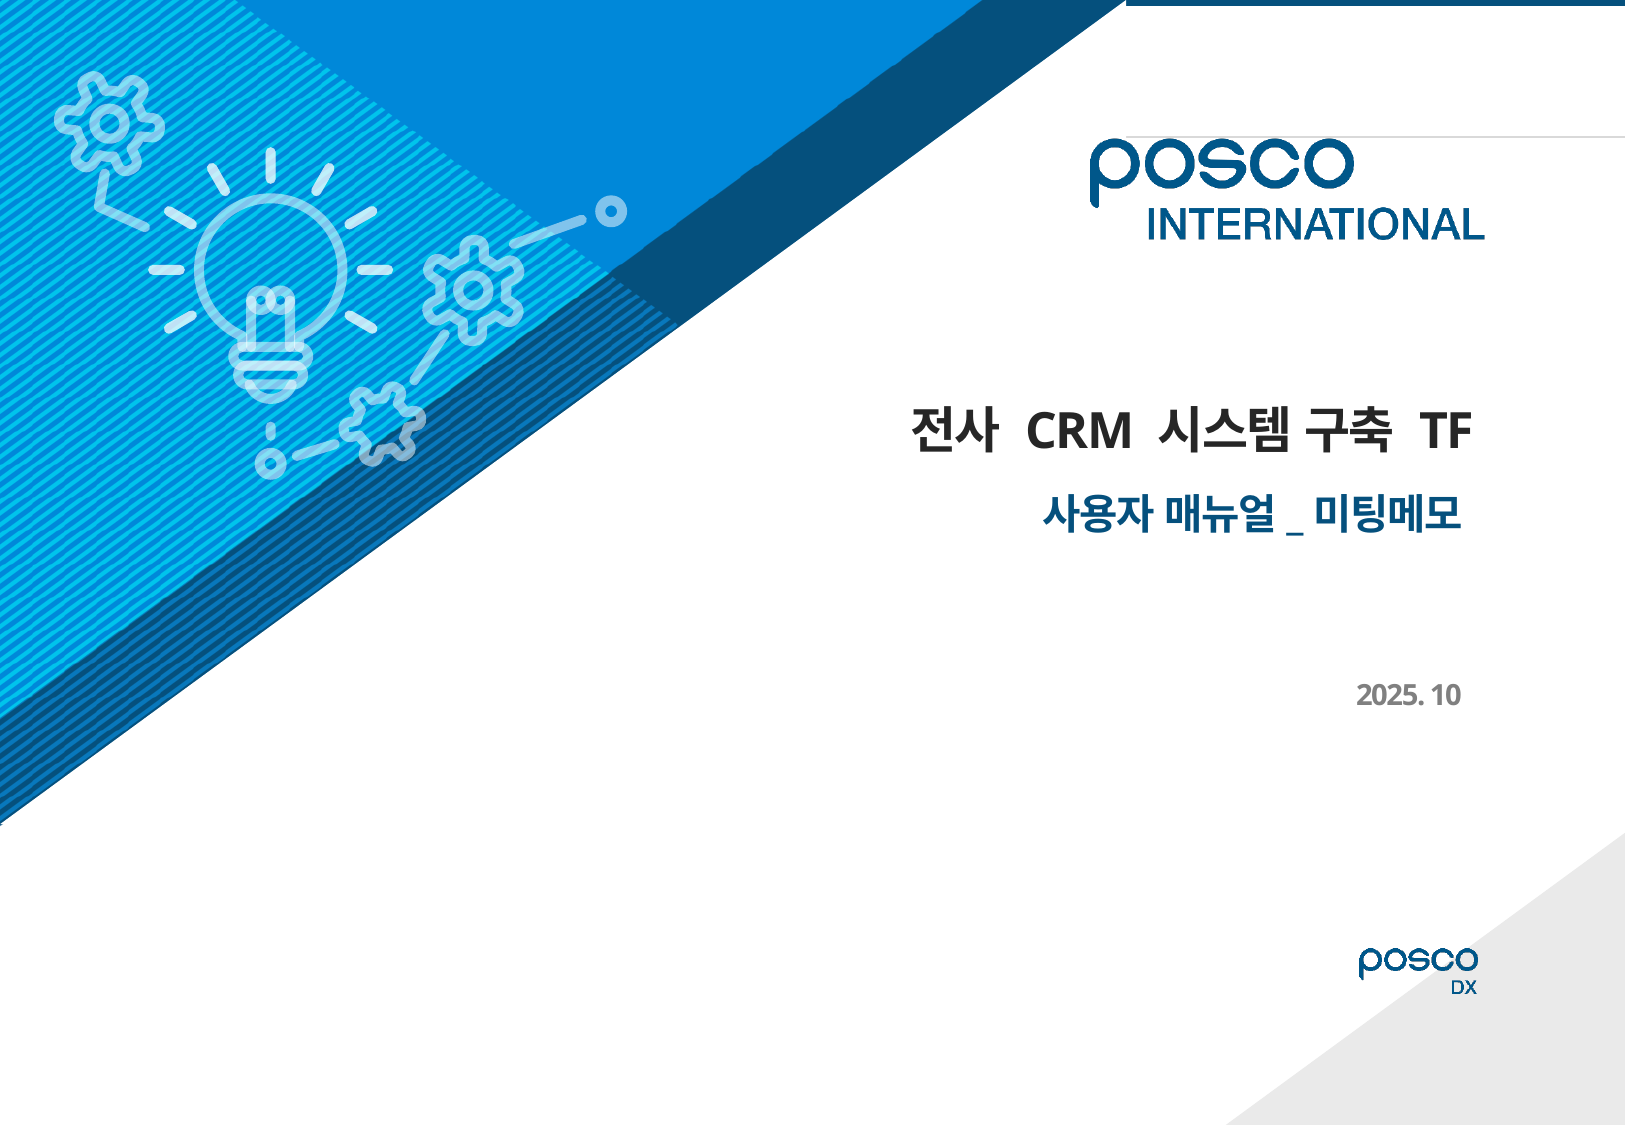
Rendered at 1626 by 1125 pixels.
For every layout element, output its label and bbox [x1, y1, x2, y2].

text_box [1225, 832, 1625, 1125]
text_box [0, 0, 1127, 830]
text_box [906, 404, 1478, 712]
picture [1359, 948, 1478, 994]
picture [1087, 134, 1487, 244]
